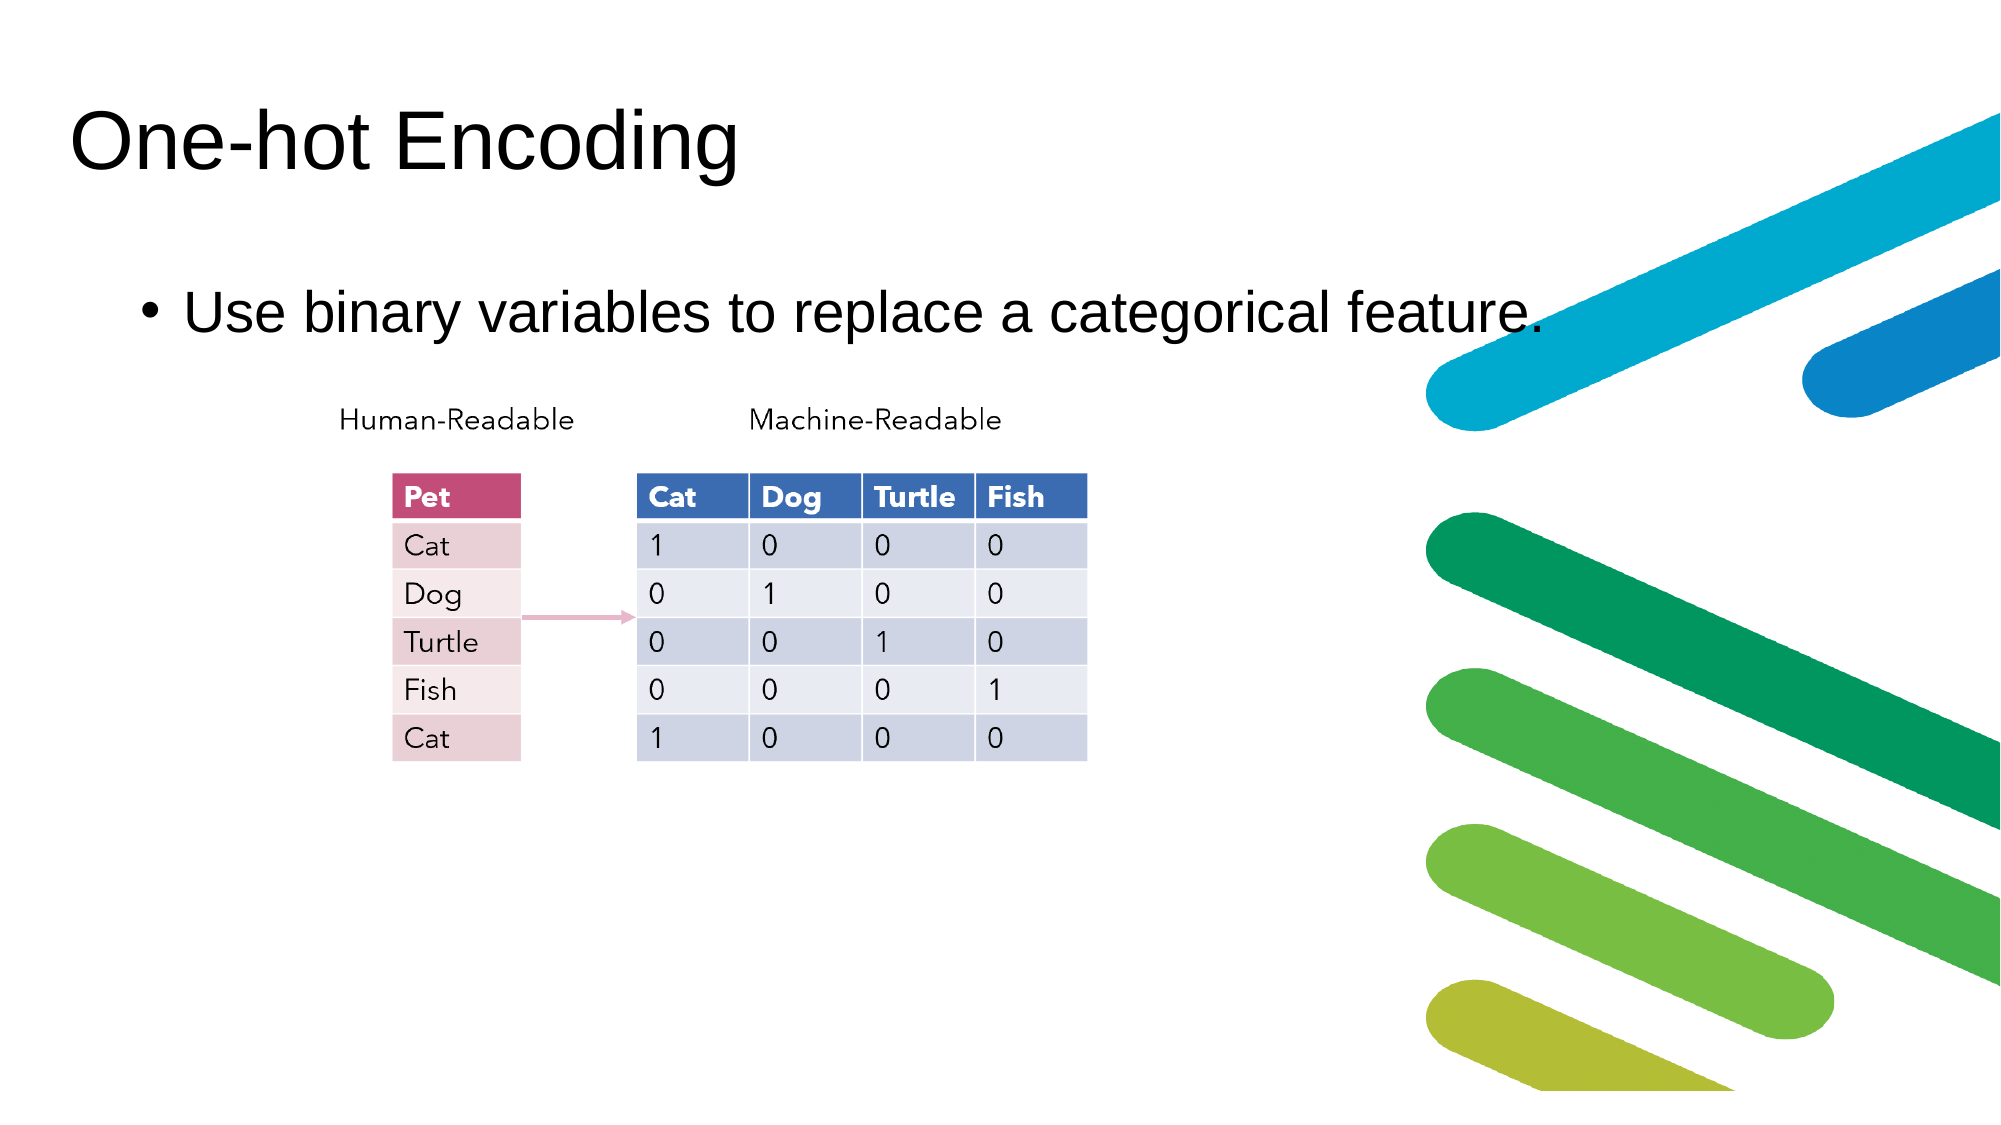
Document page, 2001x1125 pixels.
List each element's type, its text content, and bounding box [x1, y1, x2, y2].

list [131, 396, 1296, 768]
picture [1426, 0, 2001, 1091]
text_box Use binary variables to replace a categorical feature. [125, 267, 1650, 1111]
title One-hot Encoding [55, 42, 1855, 231]
